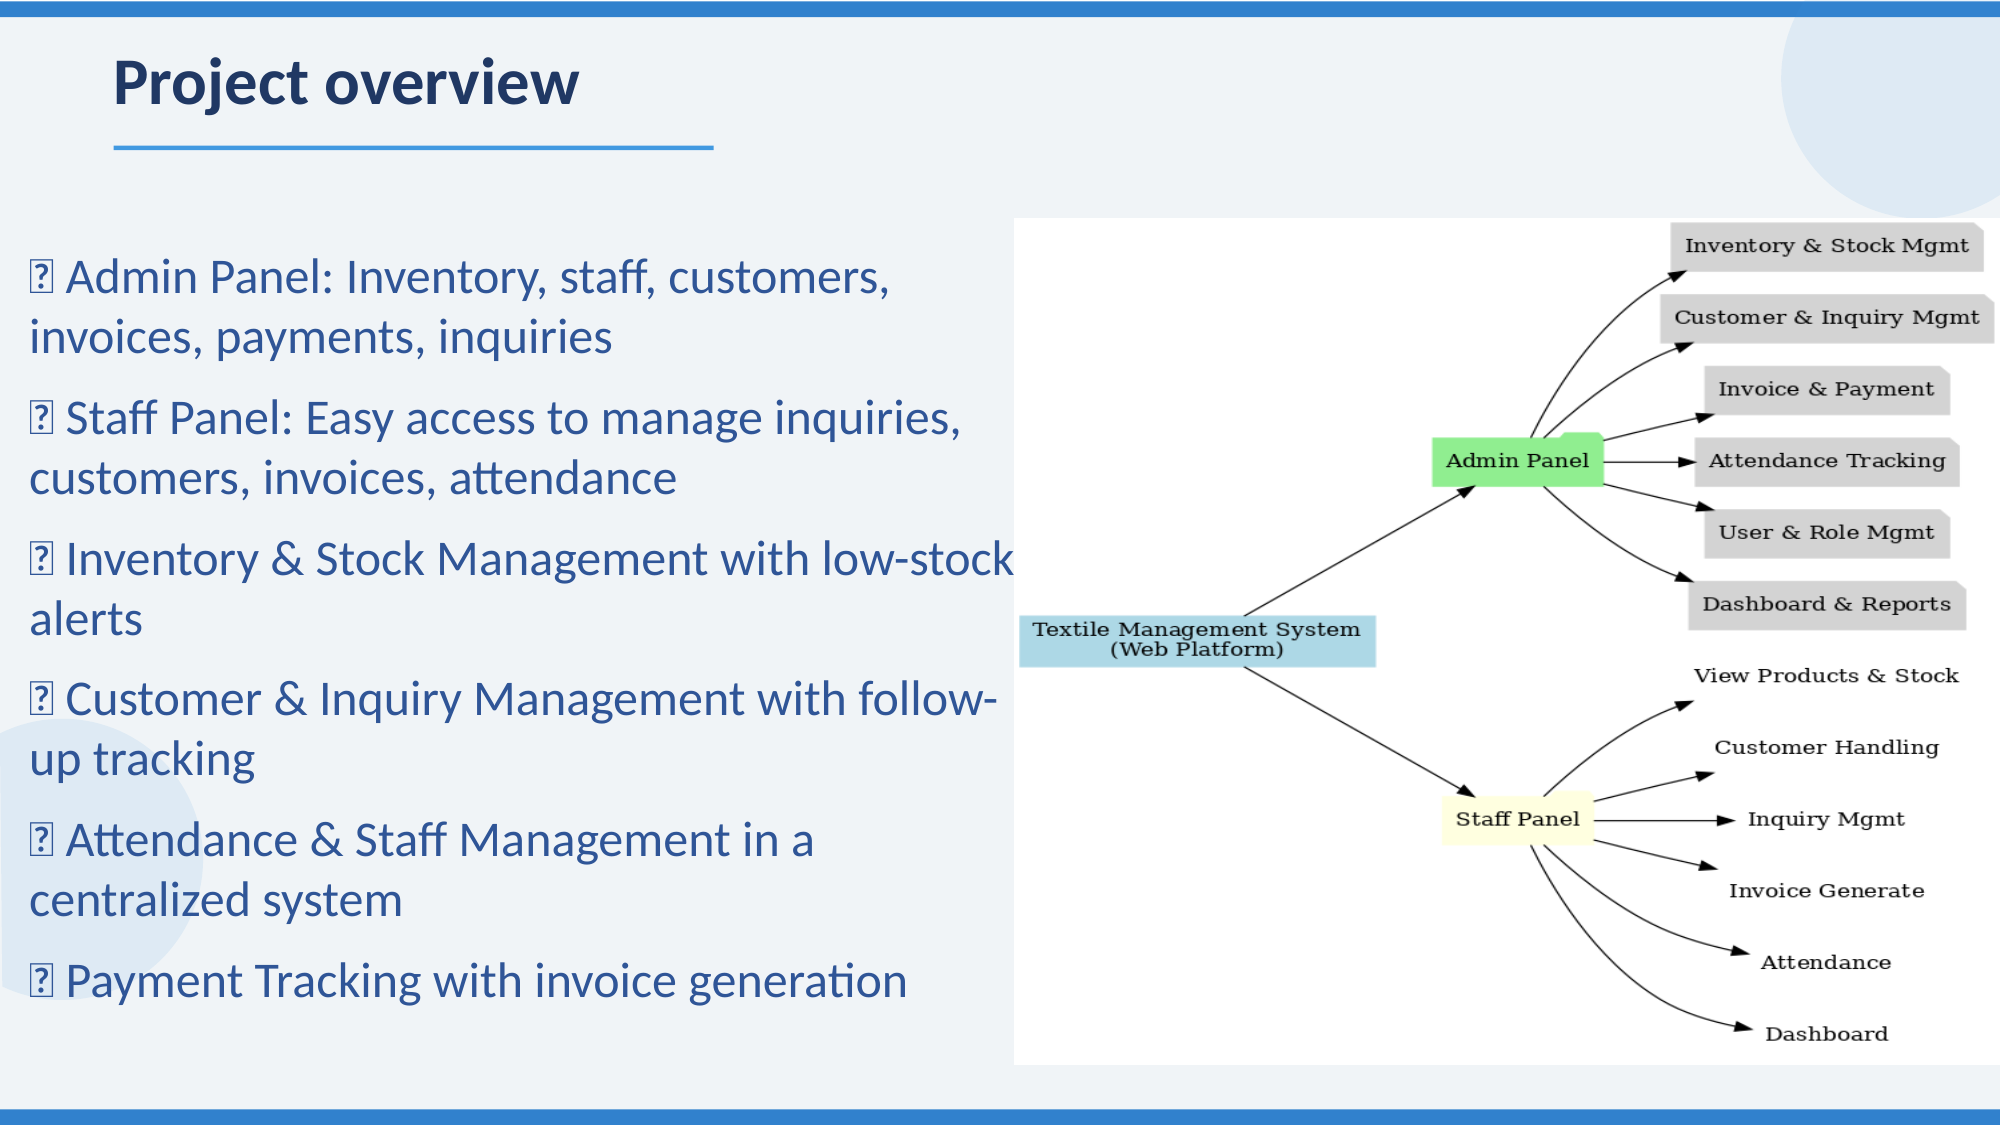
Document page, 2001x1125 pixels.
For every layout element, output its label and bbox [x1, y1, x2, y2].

picture [1014, 218, 2000, 1065]
text_box [0, 1, 2000, 1125]
